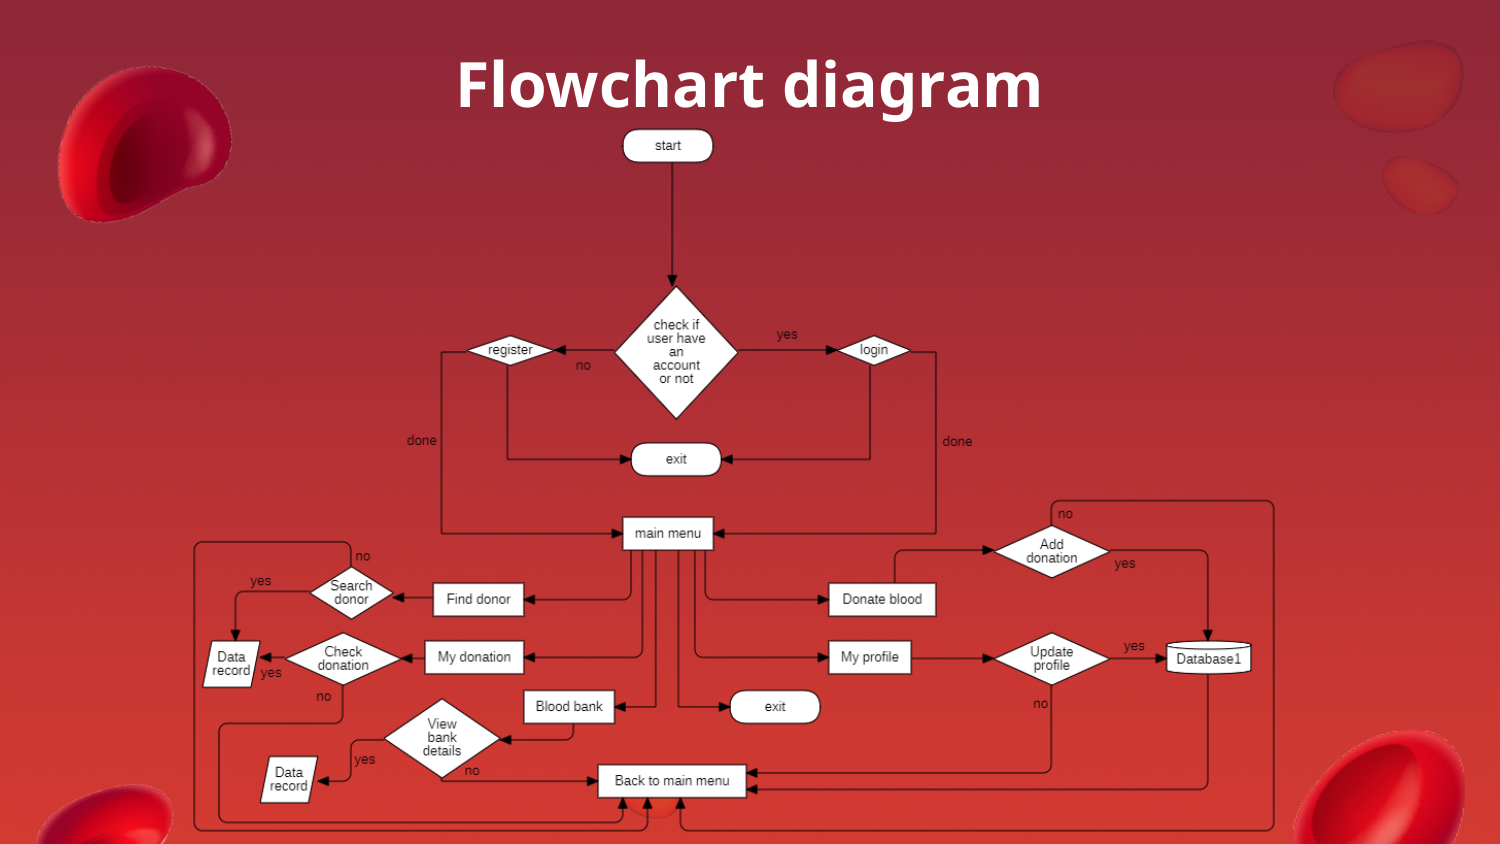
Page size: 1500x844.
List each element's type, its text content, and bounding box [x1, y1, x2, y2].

picture [0, 0, 1500, 844]
title Flowchart diagram [118, 72, 1382, 167]
